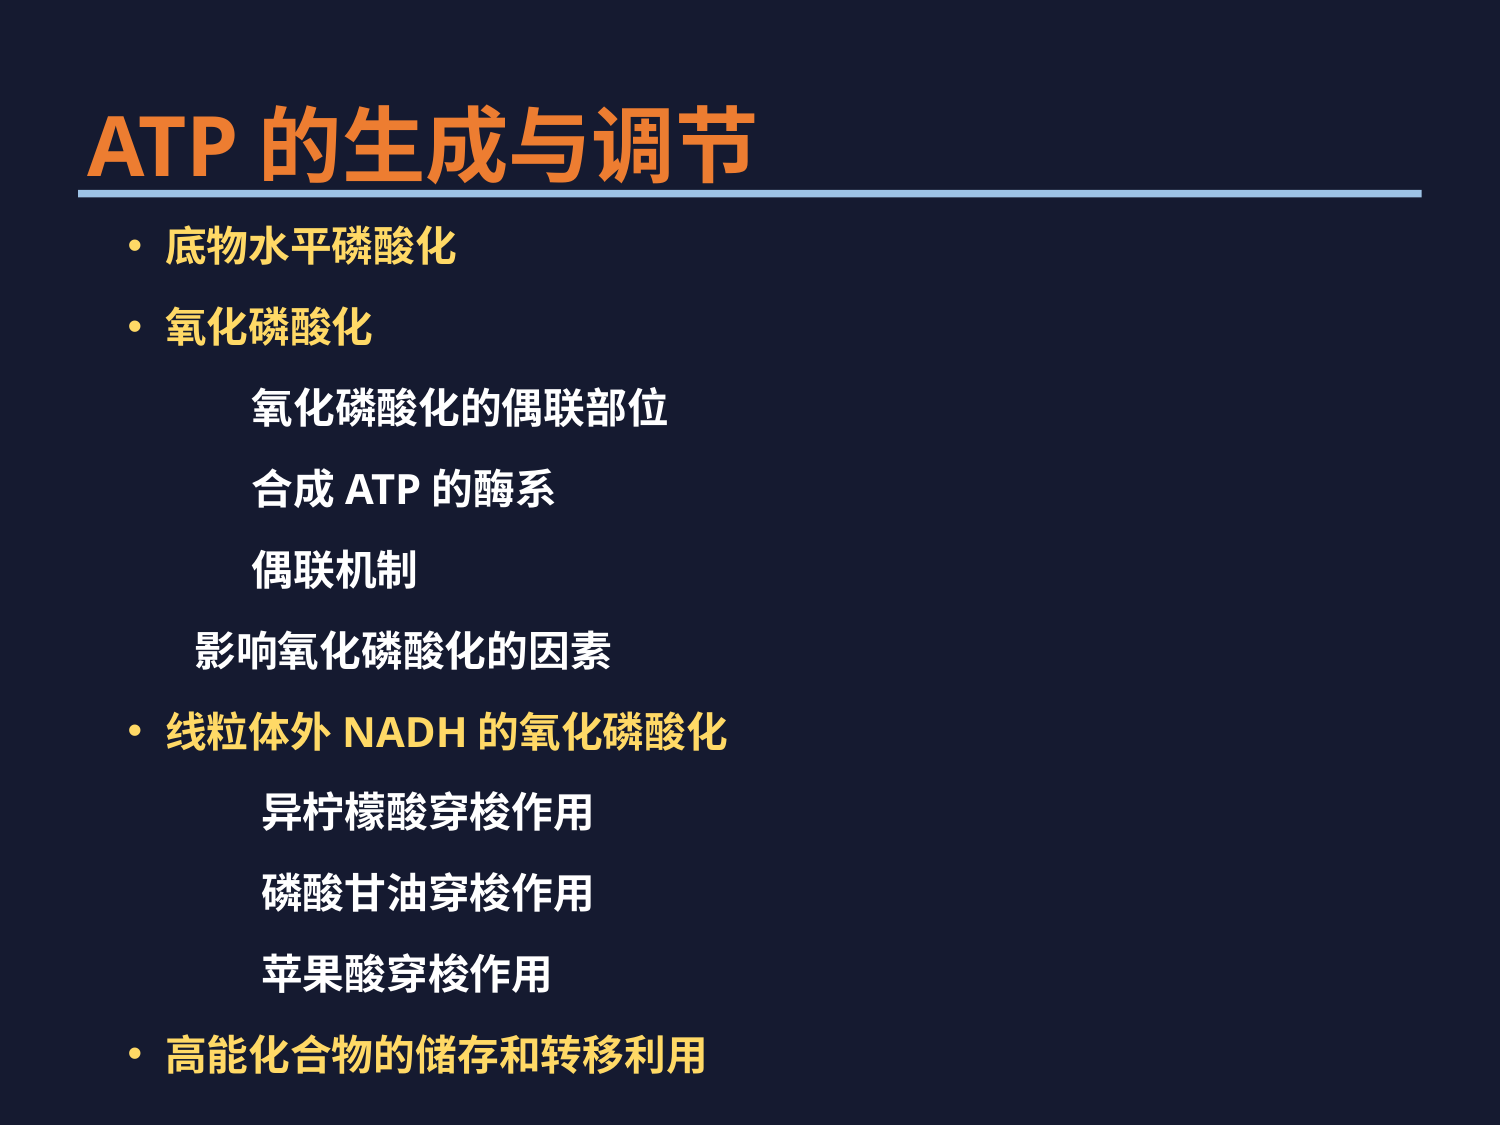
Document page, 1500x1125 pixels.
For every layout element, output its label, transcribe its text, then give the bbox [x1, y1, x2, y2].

list 底物水平磷酸化 氧化磷酸化 氧化磷酸化的偶联部位 合成ATP的酶系 偶联机制 影响氧化磷酸化的因素 线粒体外NADH的氧化磷酸化 异柠檬酸穿梭作用 磷酸甘油穿梭作用 苹果酸穿梭作用 高能化合物的储存和转移利用 [112, 202, 1331, 878]
title ATP的生成与调节 [72, 96, 1347, 300]
